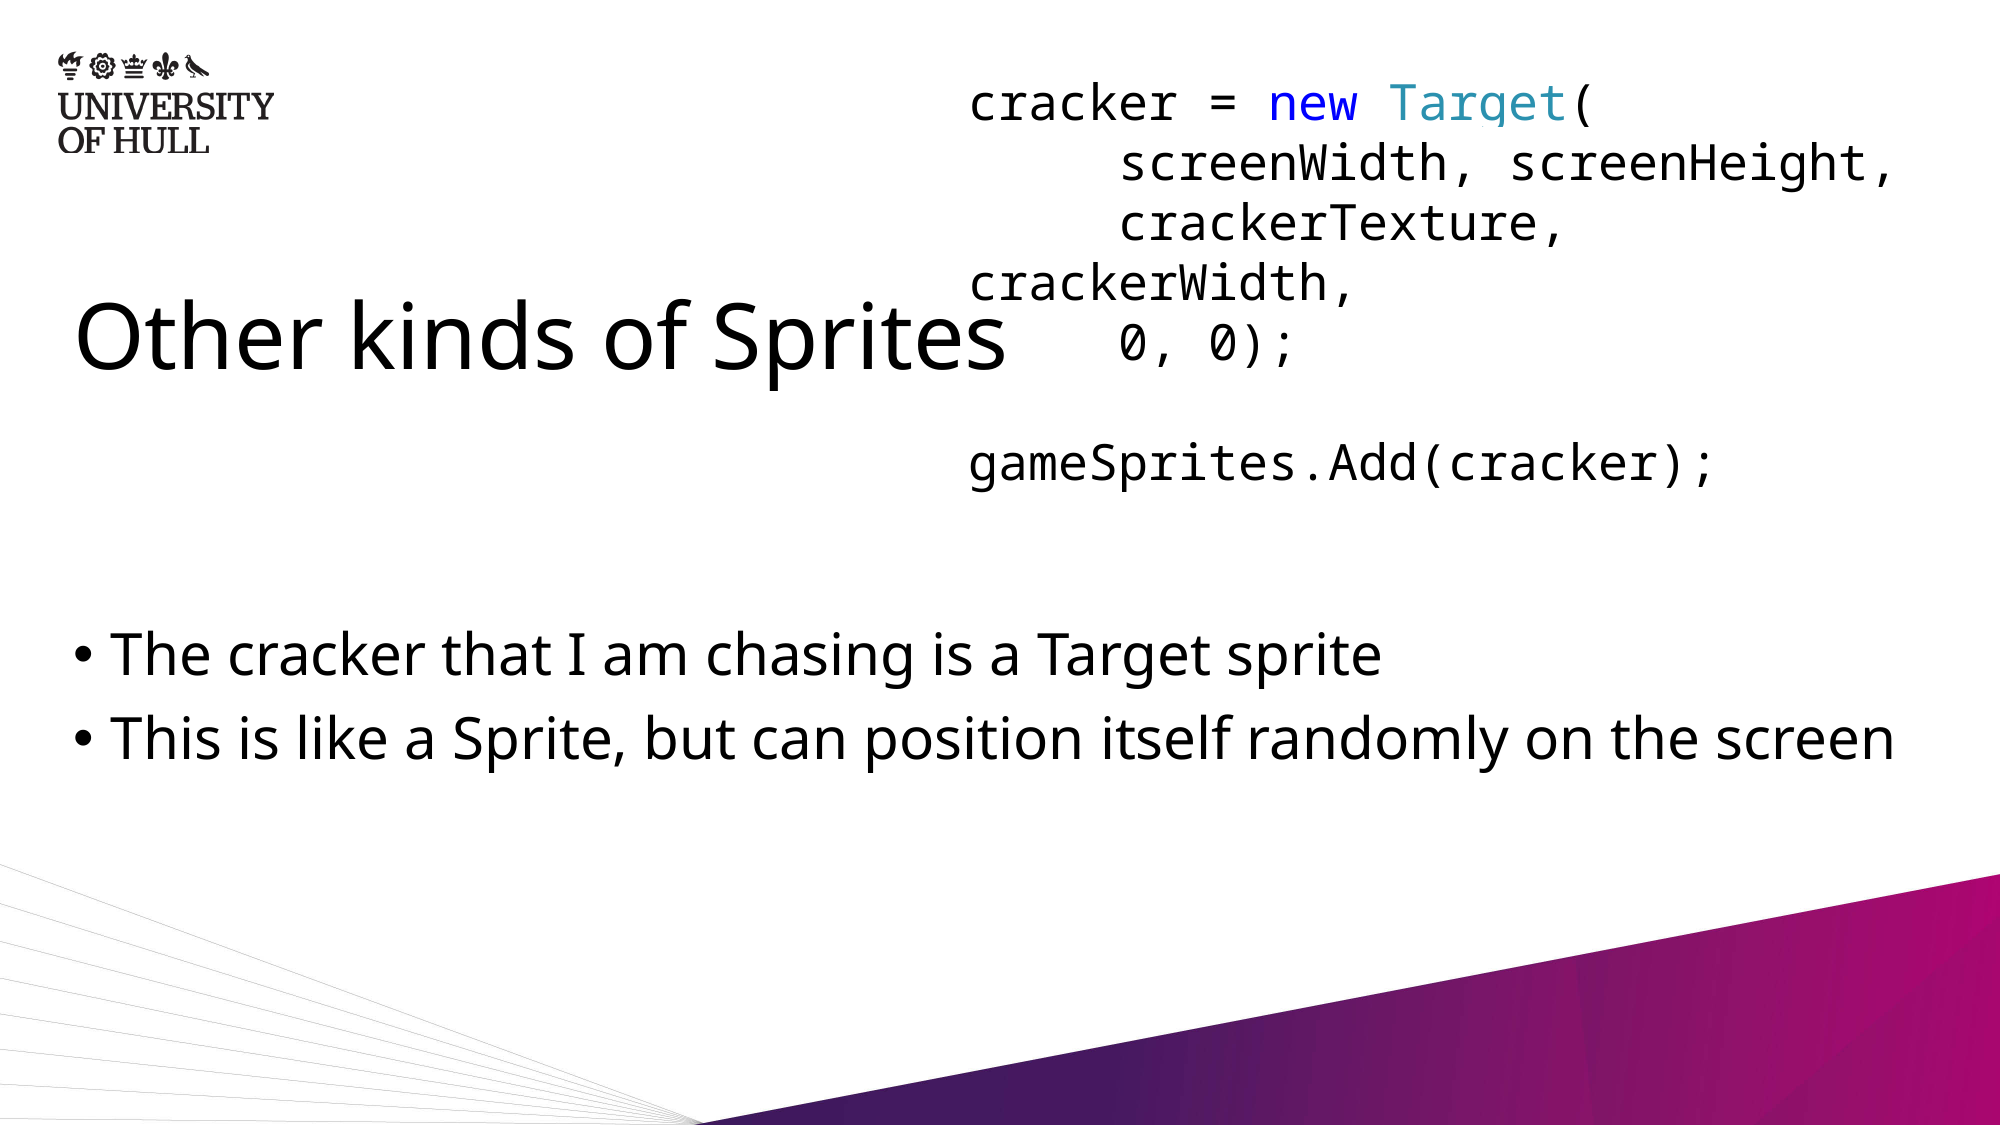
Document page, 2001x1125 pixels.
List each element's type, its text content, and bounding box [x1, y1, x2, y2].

picture [0, 0, 2000, 1125]
text_box cracker = new Target( screenWidth, screenHeight, crackerTexture, crackerWidth, 0, 0); gameSprites.Add(cracker); [953, 63, 1942, 499]
list The cracker that I am chasing is a Target sprite This is like a Sprite, but can position itself randomly on the screen [58, 526, 1931, 1062]
title Other kinds of Sprites [58, 230, 953, 449]
